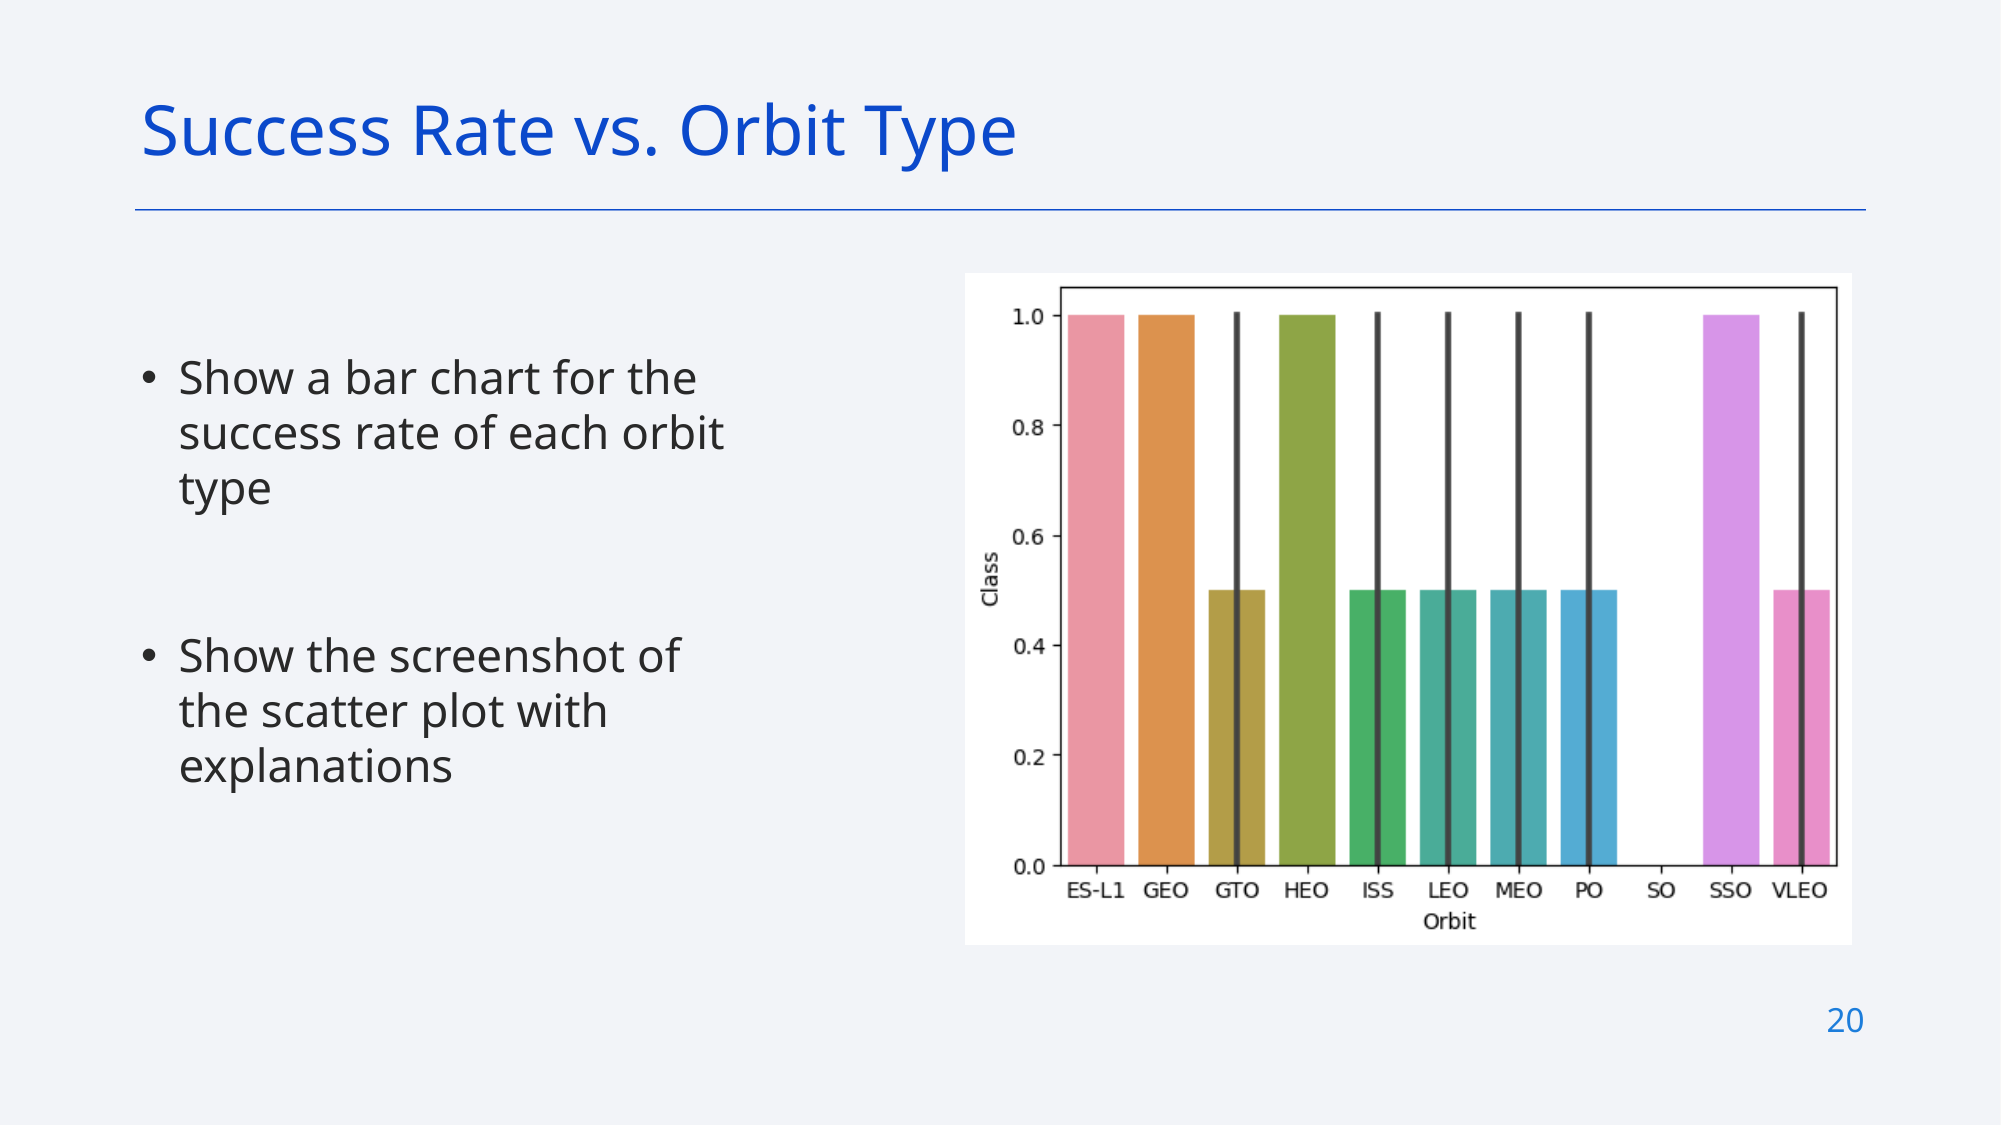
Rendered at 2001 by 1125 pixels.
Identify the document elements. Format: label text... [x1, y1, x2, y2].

picture [0, 0, 2001, 1125]
list Show a bar chart for the success rate of each orbit type Show the screenshot of the scatter plot with explanations [126, 341, 772, 967]
text_box Success Rate vs. Orbit Type [126, 88, 1852, 179]
slide_number 20 [1429, 988, 1880, 1055]
